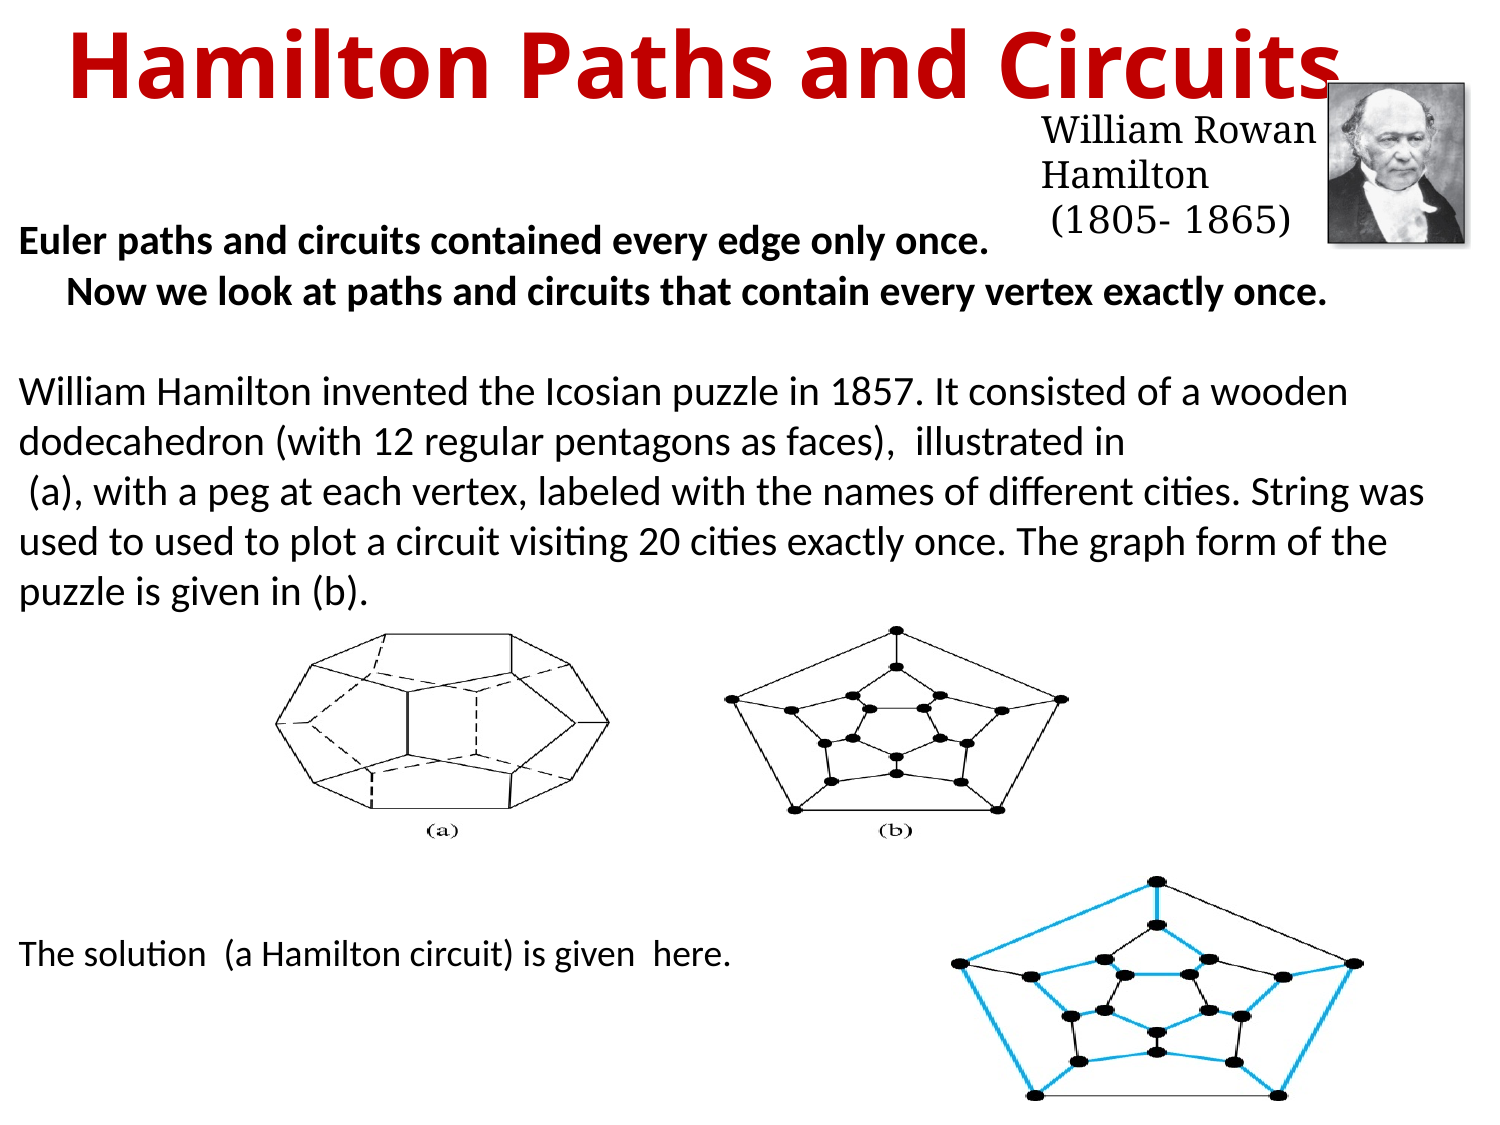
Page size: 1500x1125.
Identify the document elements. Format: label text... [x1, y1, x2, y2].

title Hamilton Paths and Circuits [50, 34, 1400, 104]
text_box William Rowan Hamilton (1805- 1865) [1026, 98, 1327, 205]
picture [274, 626, 1069, 839]
text_box Euler paths and circuits contained every edge only once. Now we look at paths and circuits that contain every vertex exactly once. William Hamilton invented the Icosian puzzle in 1857. It consisted of a wooden dodecahedron (with 12 regular pentagons as faces), illustrated in (a), with a peg at each vertex, labeled with the names of different cities. String was used to used to plot a circuit visiting 20 cities exactly once. The graph form of the puzzle is given in (b). The solution (a Hamilton circuit) is given here. [3, 205, 1479, 981]
picture [950, 876, 1364, 1101]
picture [1327, 80, 1473, 250]
